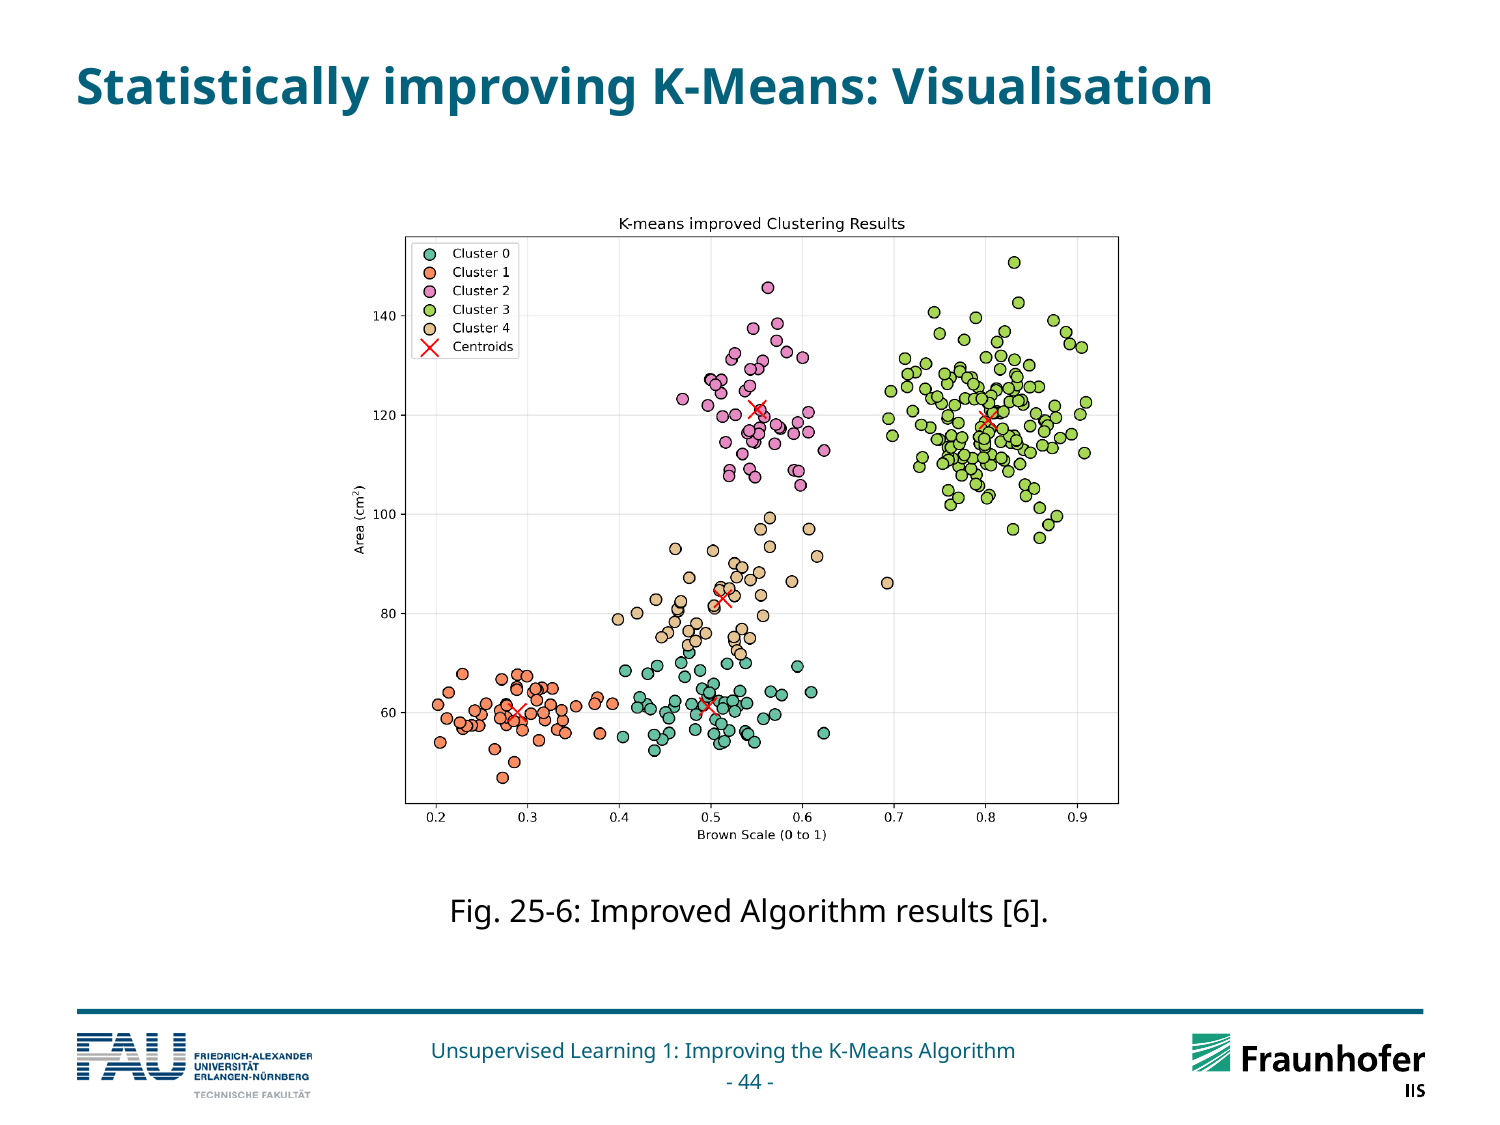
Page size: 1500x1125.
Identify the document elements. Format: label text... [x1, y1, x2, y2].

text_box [290, 148, 1210, 938]
title Statistically improving K-Means: Visualisation [76, 54, 1423, 116]
picture [77, 1033, 312, 1098]
